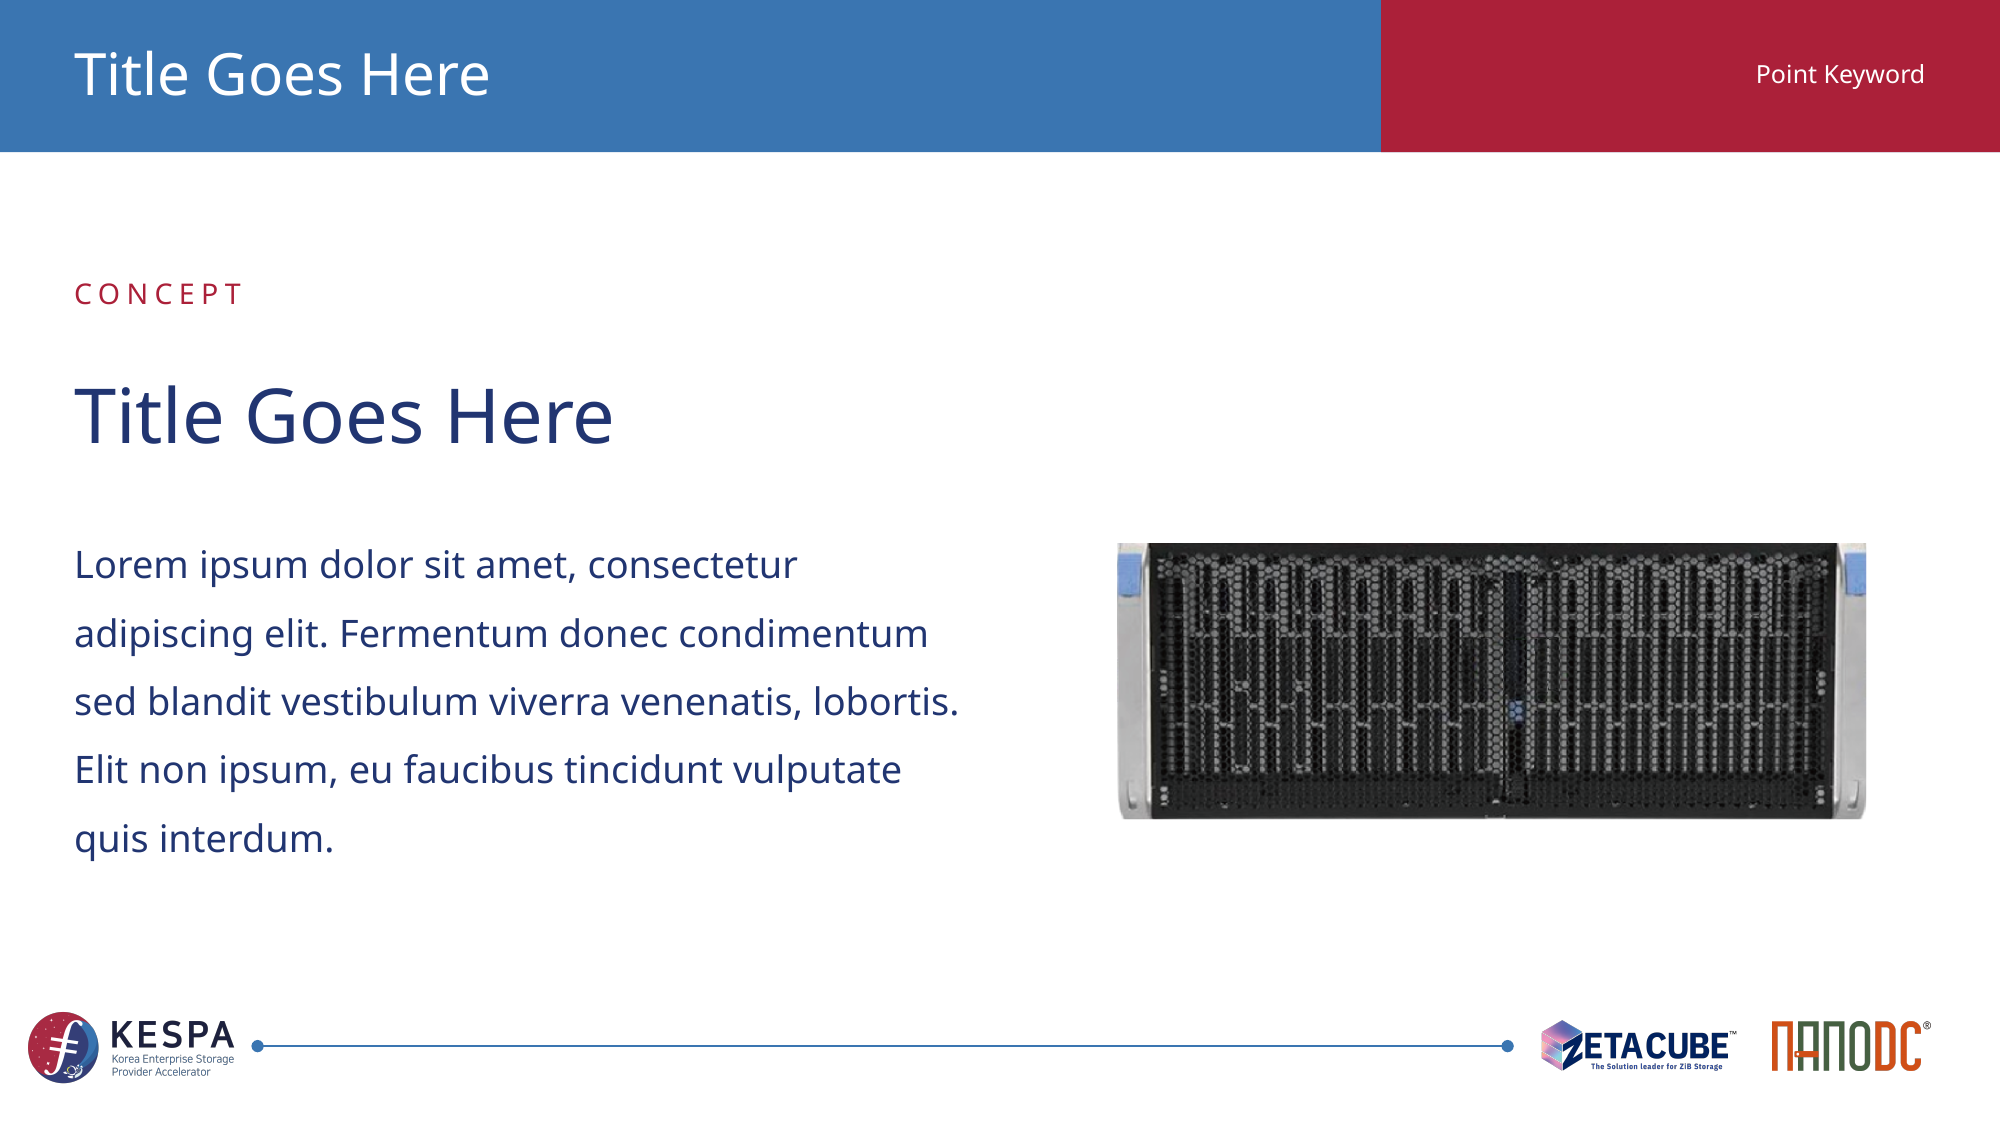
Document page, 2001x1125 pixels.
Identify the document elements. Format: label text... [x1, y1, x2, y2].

text_box [0, 0, 1380, 154]
picture [26, 1010, 236, 1084]
text_box Title Goes Here [59, 369, 838, 467]
text_box Point Keyword [1598, 51, 1941, 101]
subtitle Lorem ipsum dolor sit amet, consectetur adipiscing elit. Fermentum donec condimentum sed blandit vestibulum viverra venenatis, lobortis. Elit non ipsum, eu faucibus tincidunt vulputate quis interdum. [59, 510, 1000, 869]
picture [1541, 1019, 1739, 1073]
picture [1116, 542, 1868, 820]
text_box CONCEPT [59, 268, 402, 318]
text_box [1380, 0, 2000, 154]
text_box Title Goes Here [59, 27, 838, 125]
picture [1771, 1021, 1932, 1072]
